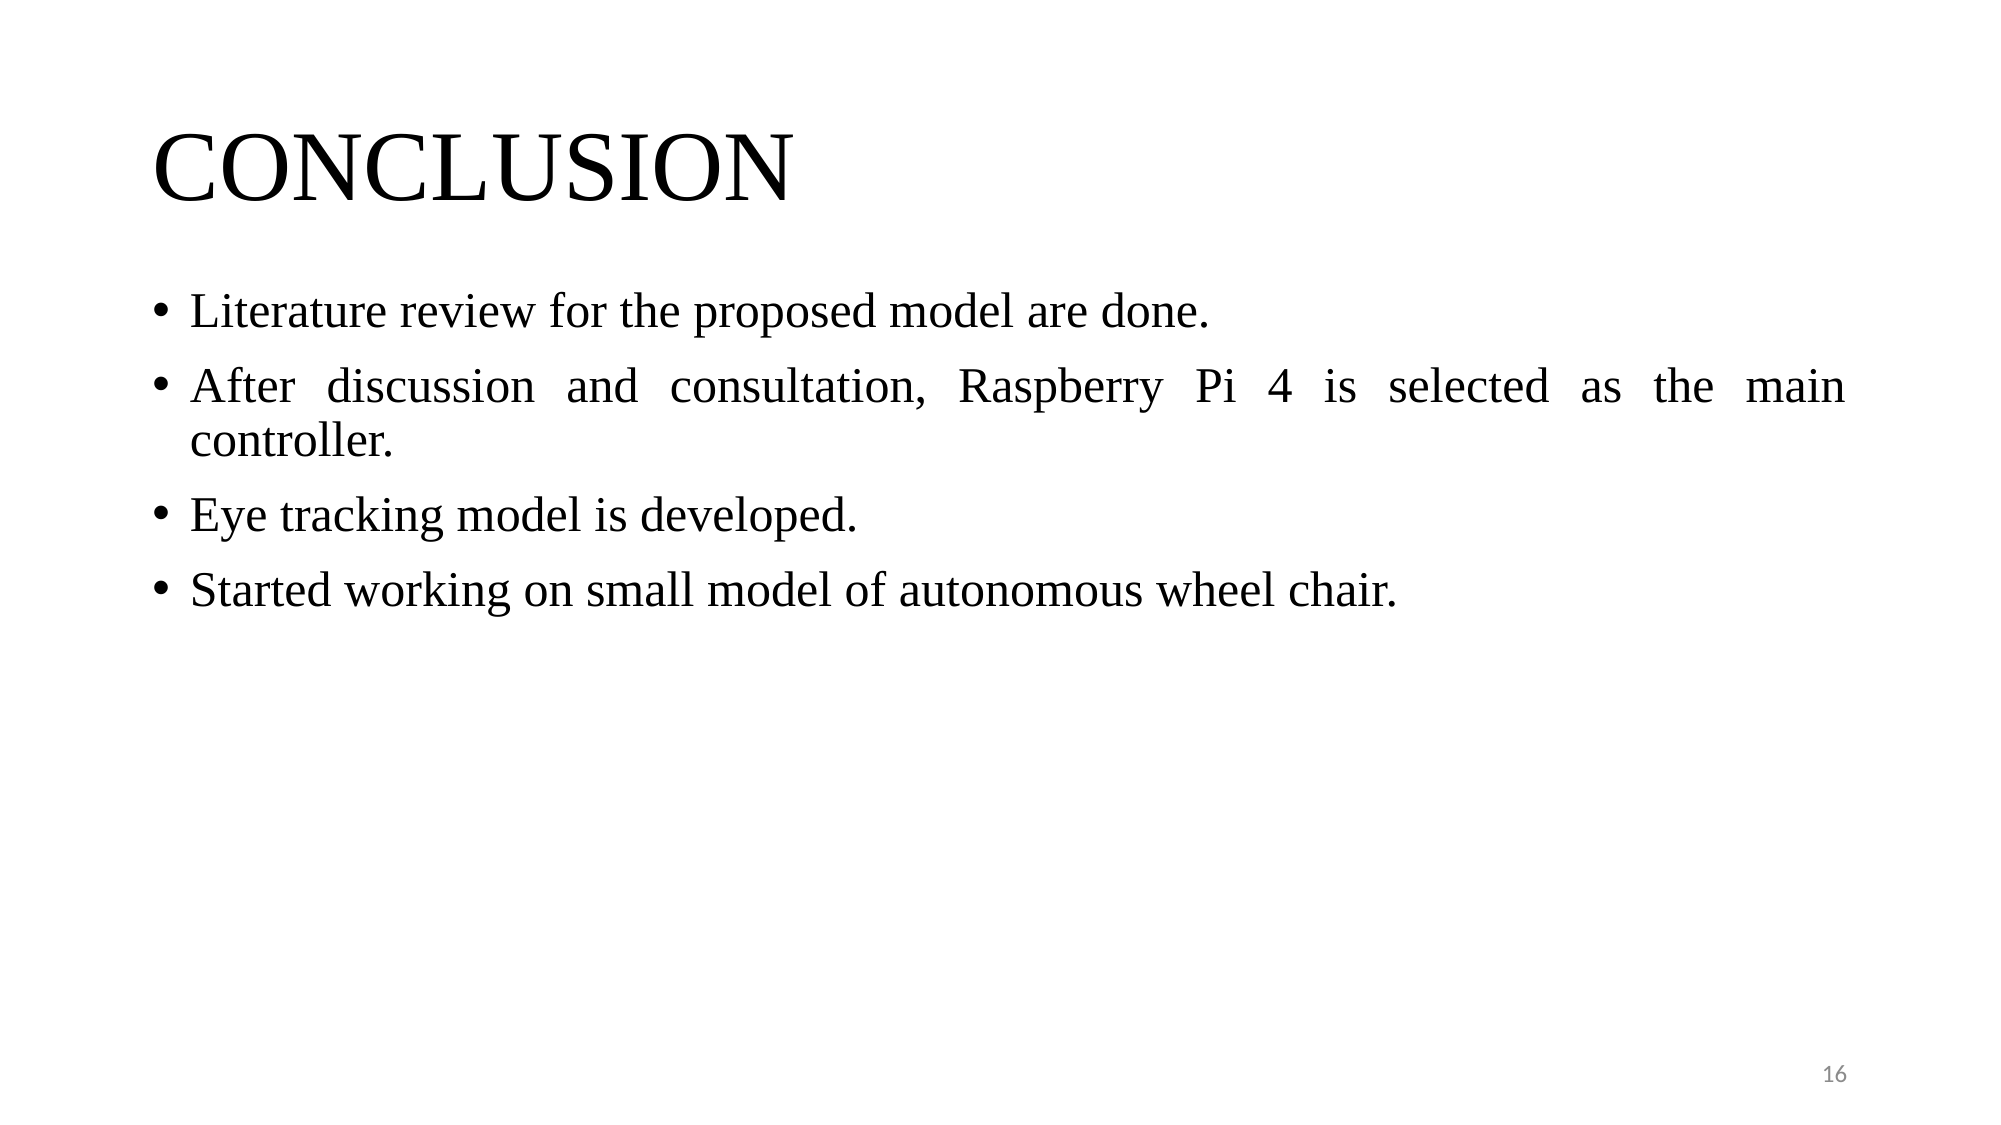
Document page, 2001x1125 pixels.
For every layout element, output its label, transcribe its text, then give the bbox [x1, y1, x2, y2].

title CONCLUSION [137, 59, 1863, 277]
list Literature review for the proposed model are done. After discussion and consultation, Raspberry Pi 4 is selected as the main controller. Eye tracking model is developed. Started working on small model of autonomous wheel chair. [137, 277, 1863, 1043]
slide_number 16 [1412, 1043, 1863, 1103]
